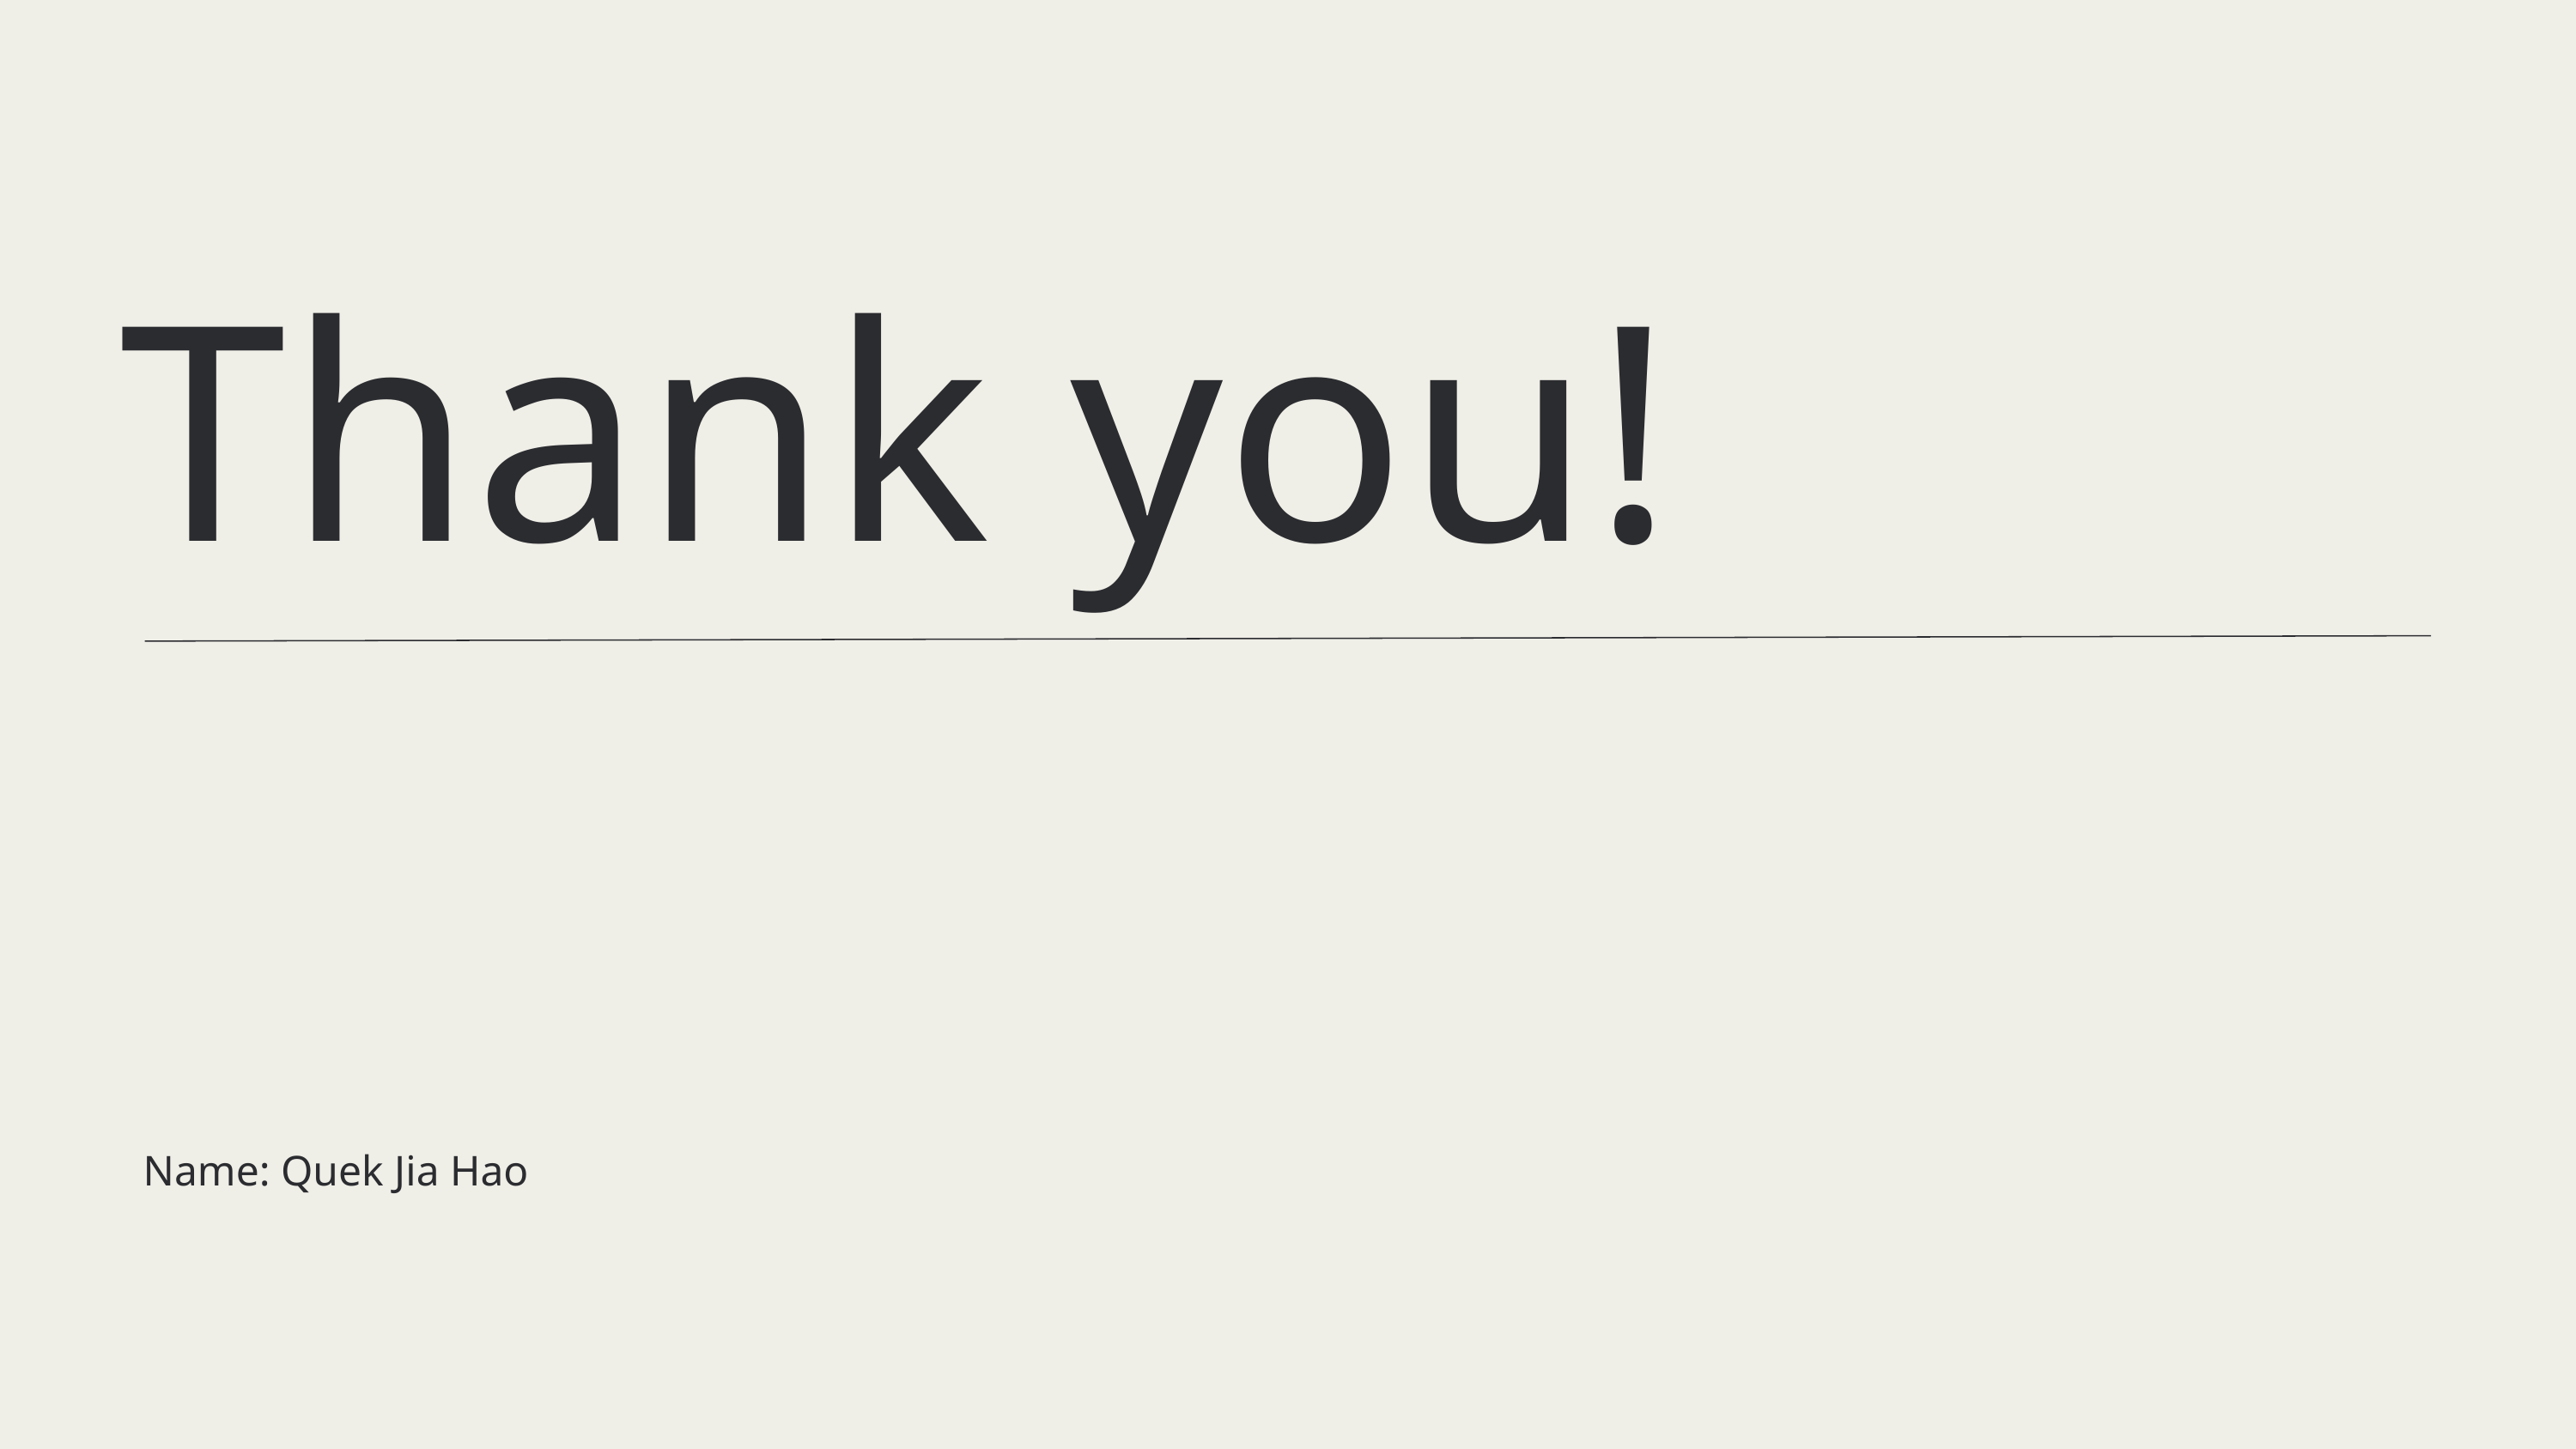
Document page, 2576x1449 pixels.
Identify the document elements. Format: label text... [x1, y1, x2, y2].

text_box Thank you! [119, 328, 2432, 602]
text_box Name: Quek Jia Hao [143, 1132, 1251, 1194]
